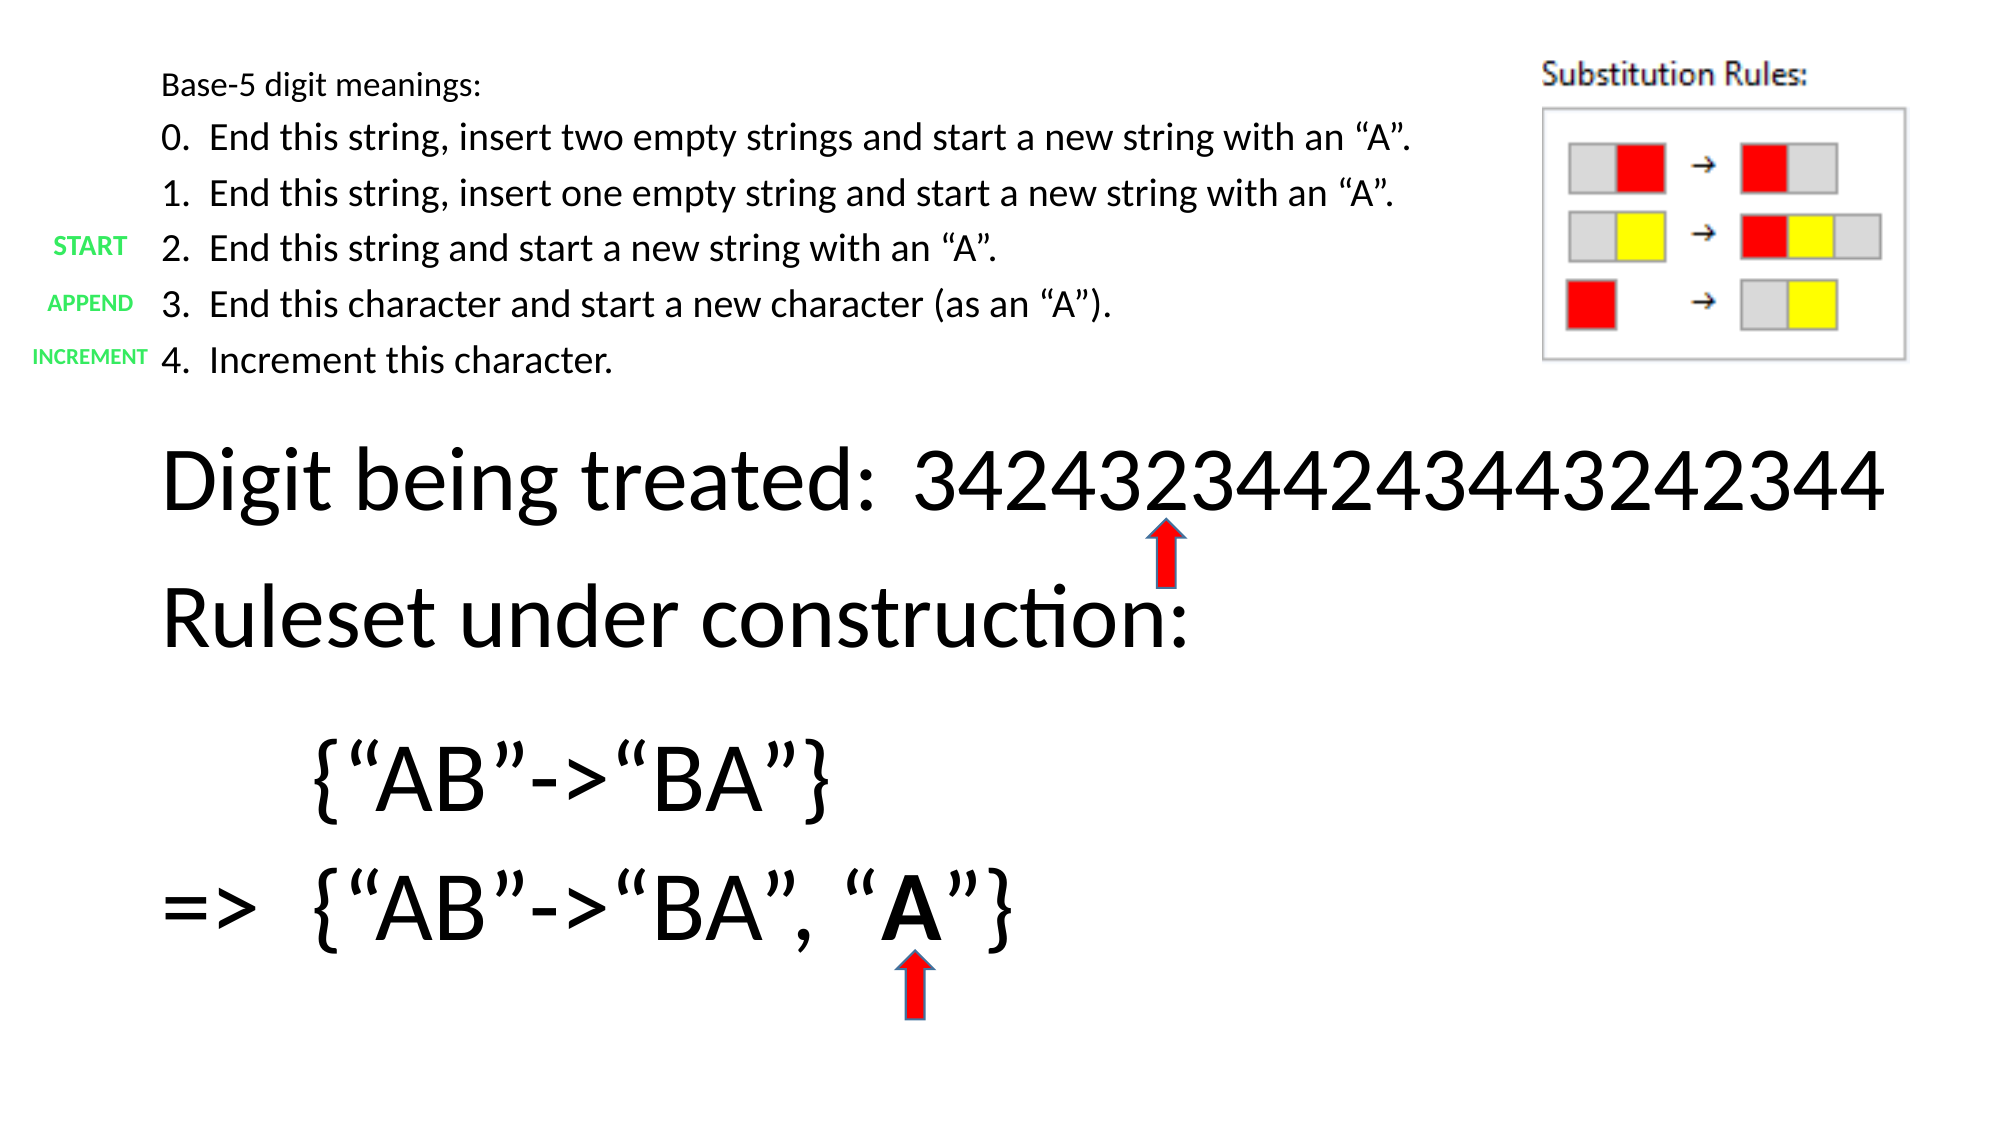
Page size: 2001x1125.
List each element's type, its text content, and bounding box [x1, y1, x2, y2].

list Base-5 digit meanings: 0. End this string, insert two empty strings and start a new string with an “A”. 1. End this string, insert one empty string and start a new string with an “A”. 2. End this string and start a new string with an “A”. 3. End this character and start a new character (as an “A”). 4. Increment this character. [146, 58, 1501, 392]
text_box [893, 948, 937, 1021]
text_box Digit being treated: 342432344243443242344 Ruleset under construction: {“AB”->“BA”} => {“AB”->“BA”, “A”} [145, 424, 1979, 1013]
text_box [1145, 517, 1188, 589]
picture [1542, 59, 1910, 367]
text_box START APPEND INCREMENT [17, 219, 164, 377]
